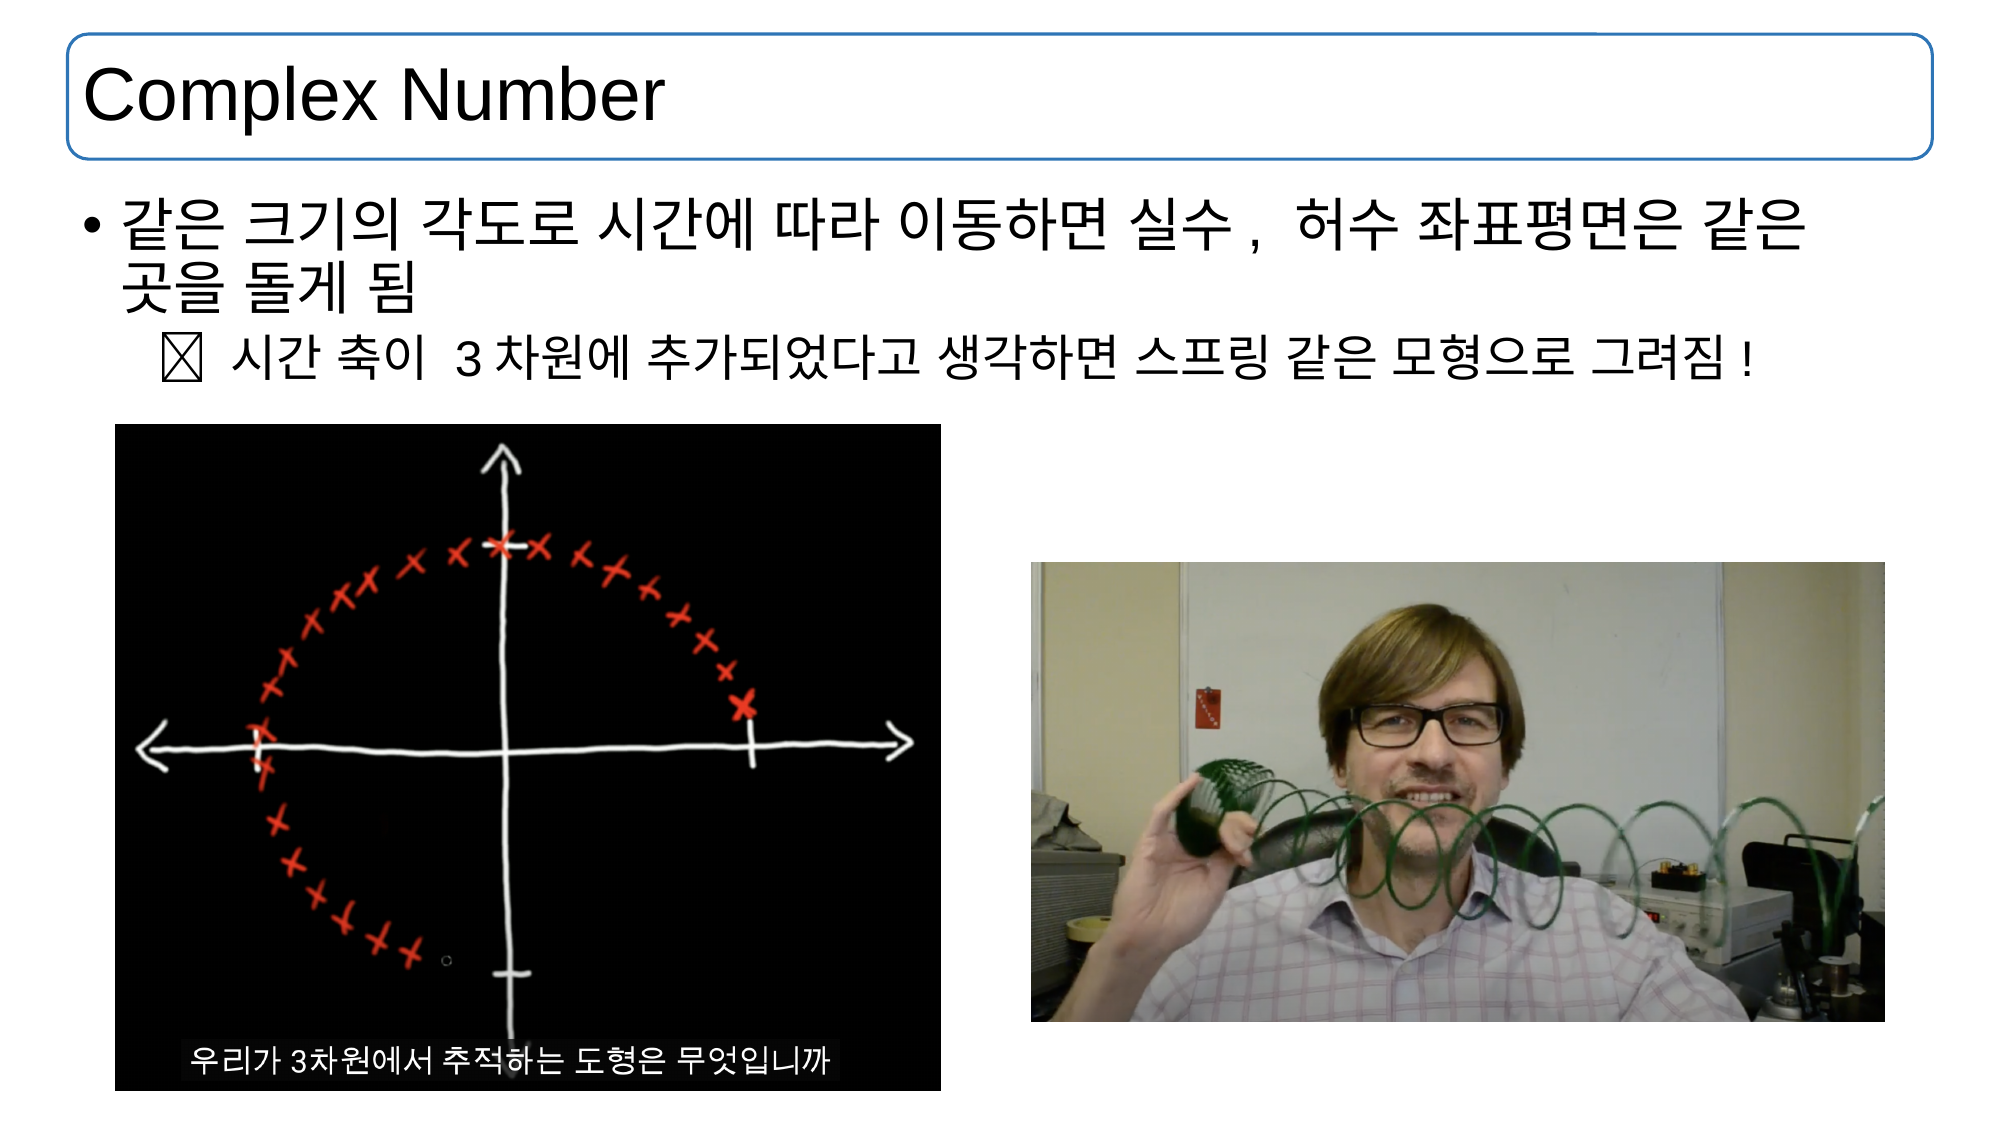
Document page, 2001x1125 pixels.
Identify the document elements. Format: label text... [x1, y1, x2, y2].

picture [1031, 562, 1885, 1022]
list 같은 크기의 각도로 시간에 따라 이동하면 실수, 허수 좌표평면은 같은 곳을 돌게 됨  시간 축이 3차원에 추가되었다고 생각하면 스프링 같은 모형으로 그려짐! [67, 189, 1933, 1109]
title Complex Number [67, 34, 1933, 160]
picture [115, 424, 941, 1091]
